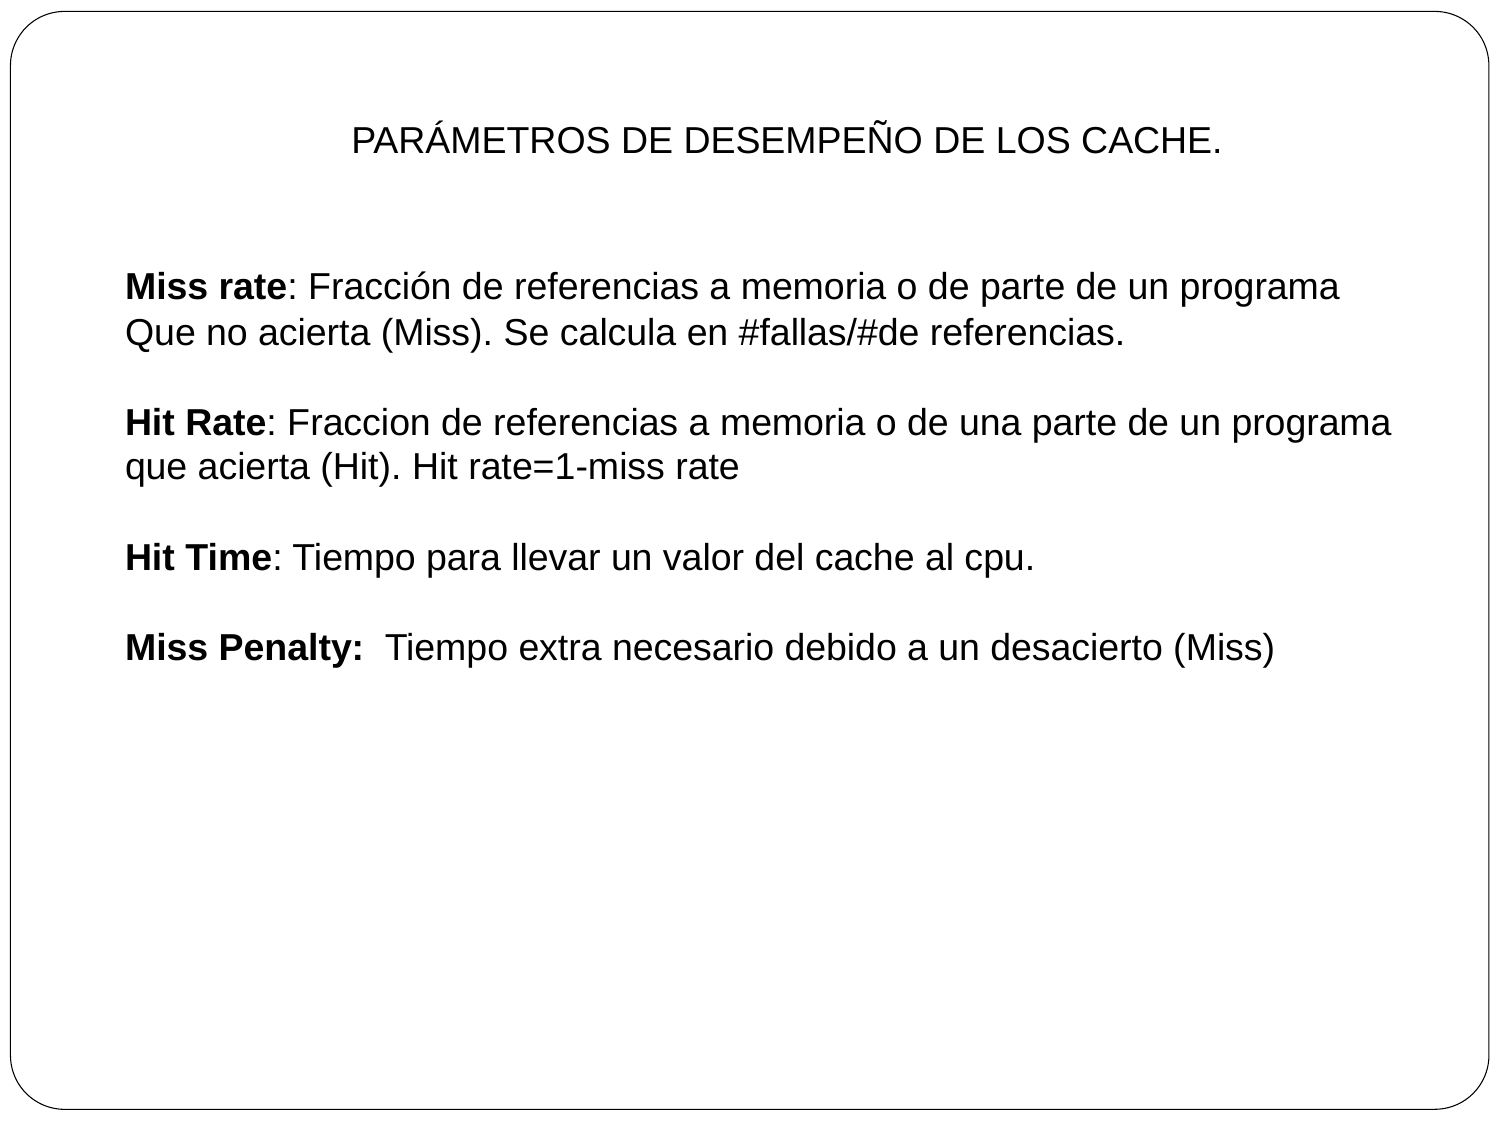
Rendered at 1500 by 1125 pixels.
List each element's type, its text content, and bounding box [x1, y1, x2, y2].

subtitle Miss rate: Fracción de referencias a memoria o de parte de un programa Que no acierta (Miss). Se calcula en #fallas/#de referencias. Hit Rate: Fraccion de referencias a memoria o de una parte de un programa que acierta (Hit). Hit rate=1-miss rate Hit Time: Tiempo para llevar un valor del cache al cpu. Miss Penalty: Tiempo extra necesario debido a un desacierto (Miss) [125, 262, 1400, 450]
title PARÁMETROS DE DESEMPEÑO DE LOS CACHE. [150, 45, 1425, 233]
